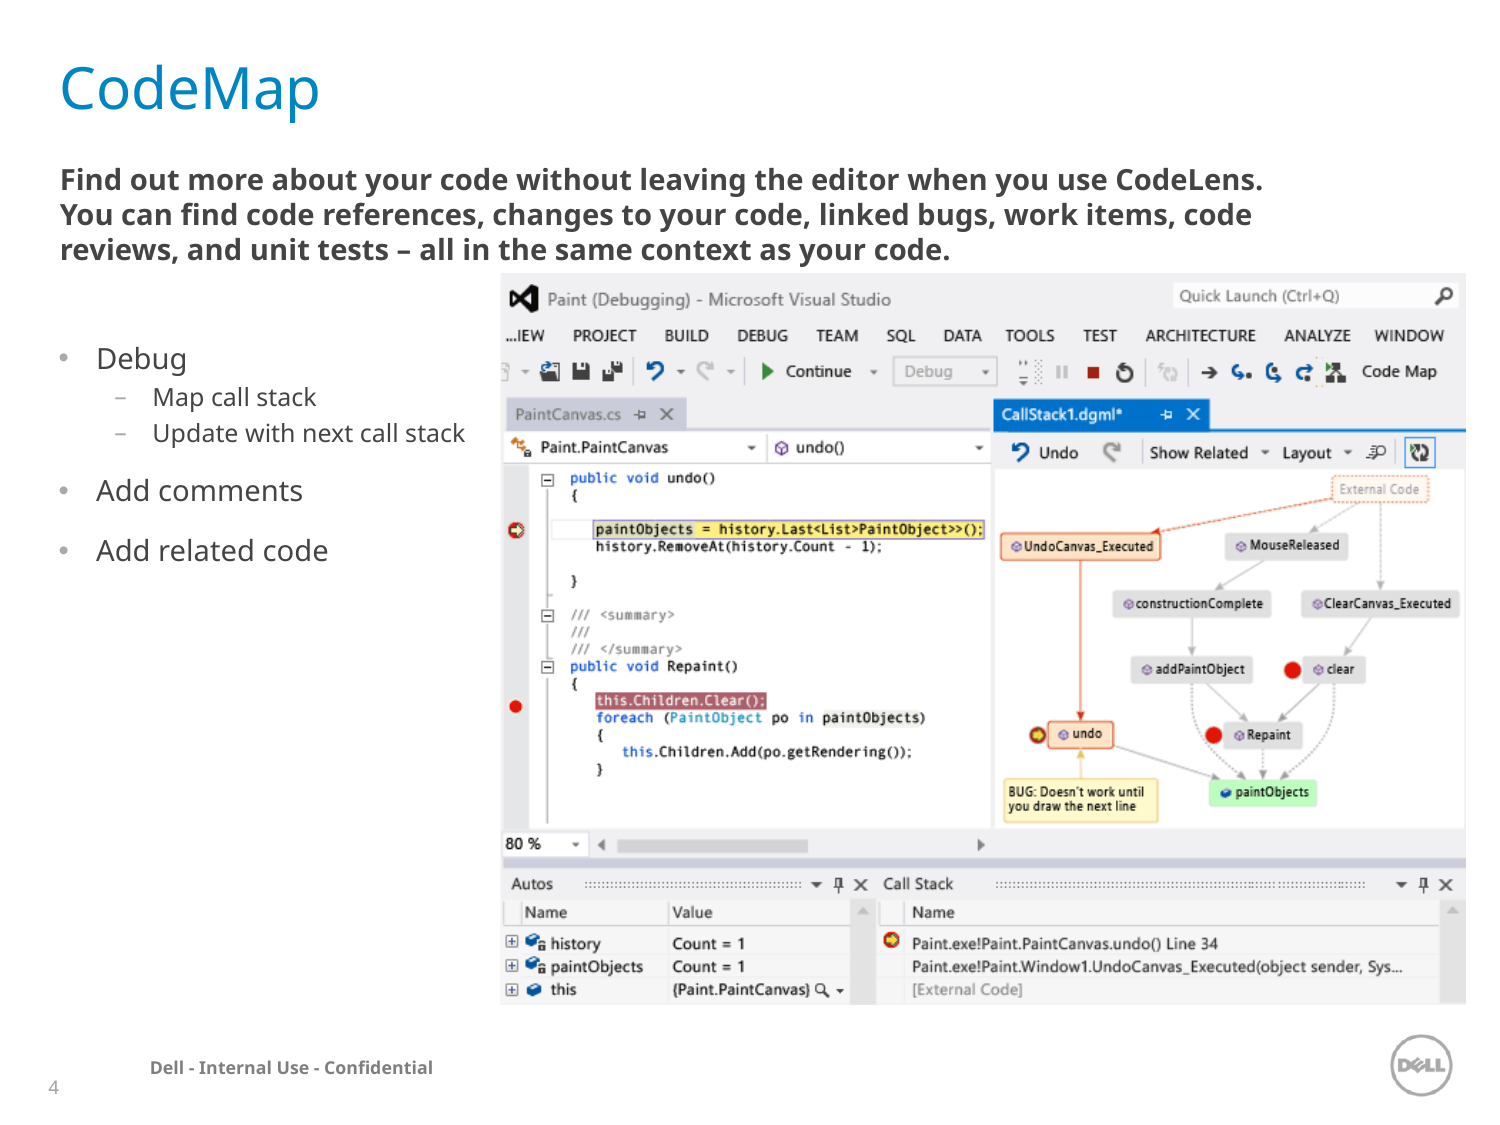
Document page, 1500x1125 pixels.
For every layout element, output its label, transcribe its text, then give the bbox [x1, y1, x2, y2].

list Find out more about your code without leaving the editor when you use CodeLens. You can find code references, changes to your code, linked bugs, work items, code reviews, and unit tests – all in the same context as your code. [59, 200, 1366, 293]
picture [500, 273, 1466, 1005]
picture [1382, 1026, 1460, 1104]
title CodeMap [59, 59, 1366, 200]
list Debug Map call stack Update with next call stack Add comments Add related code [58, 339, 495, 1001]
